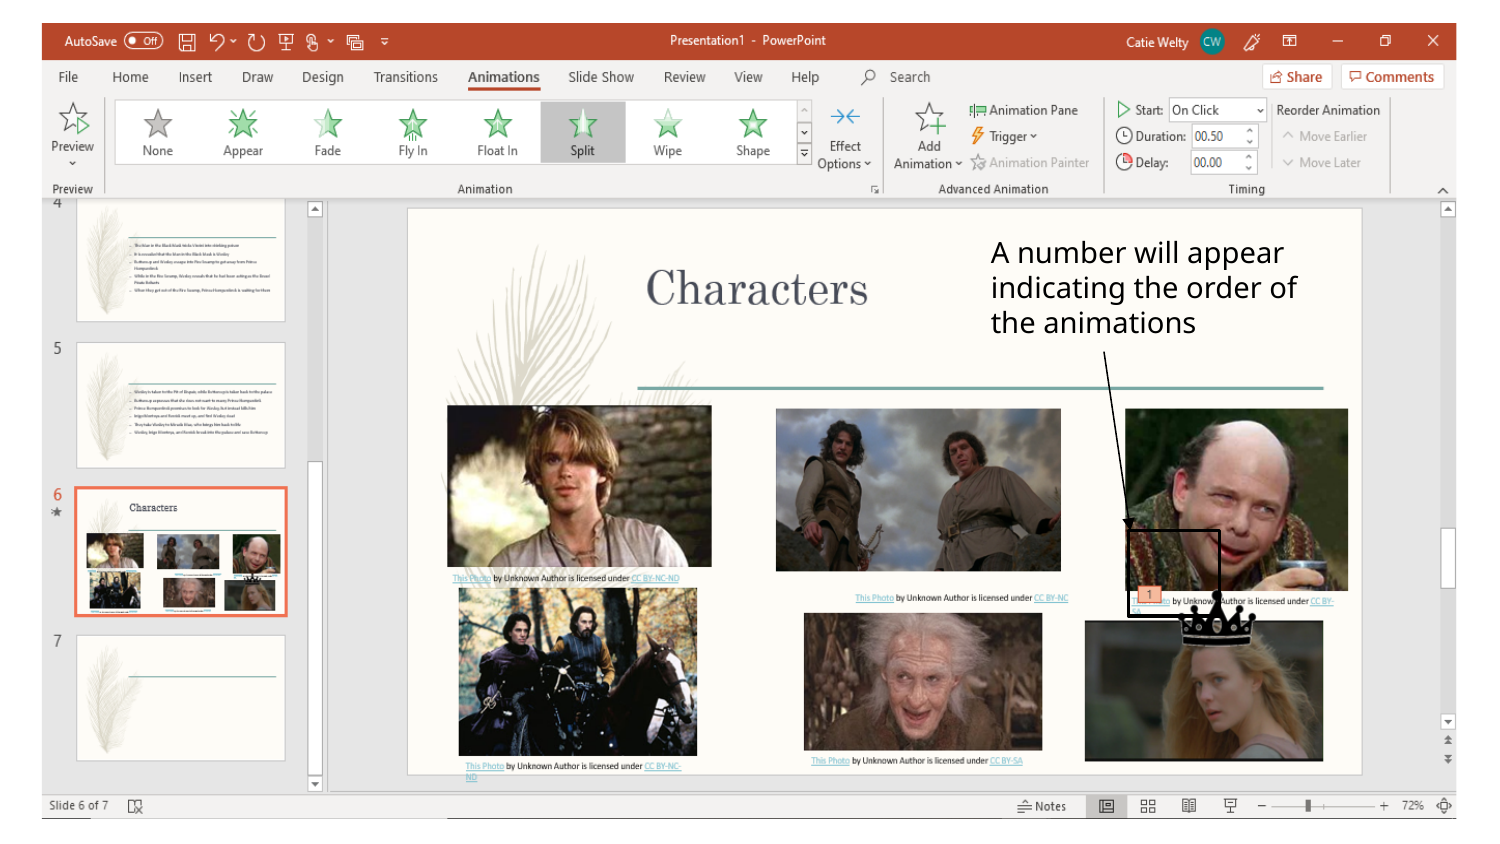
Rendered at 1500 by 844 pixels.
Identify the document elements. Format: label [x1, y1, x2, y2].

text_box [1103, 351, 1131, 531]
picture [41, 23, 1457, 820]
